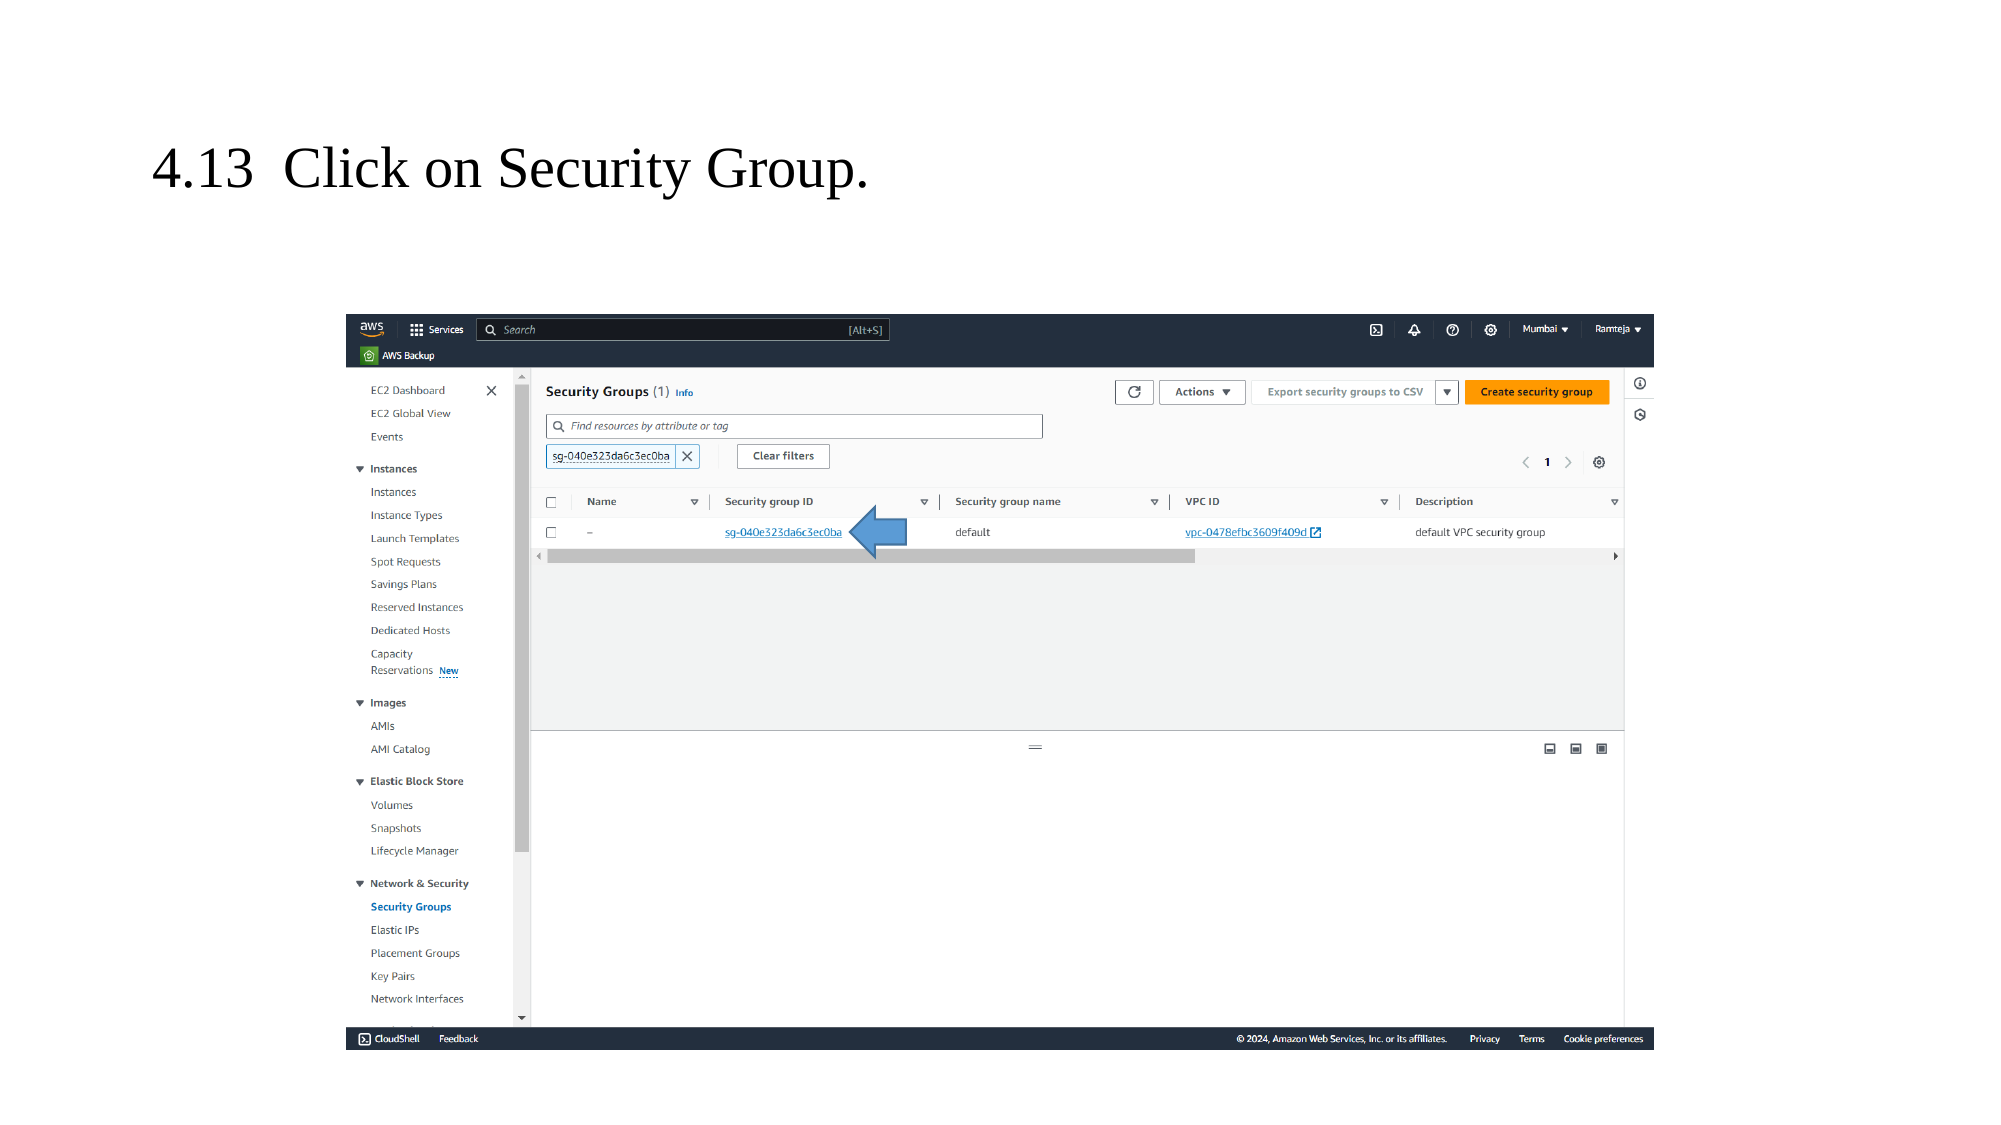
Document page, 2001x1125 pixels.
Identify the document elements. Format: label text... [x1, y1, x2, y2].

title 4.13 Click on Security Group. [137, 59, 1863, 278]
picture [346, 314, 1654, 1050]
